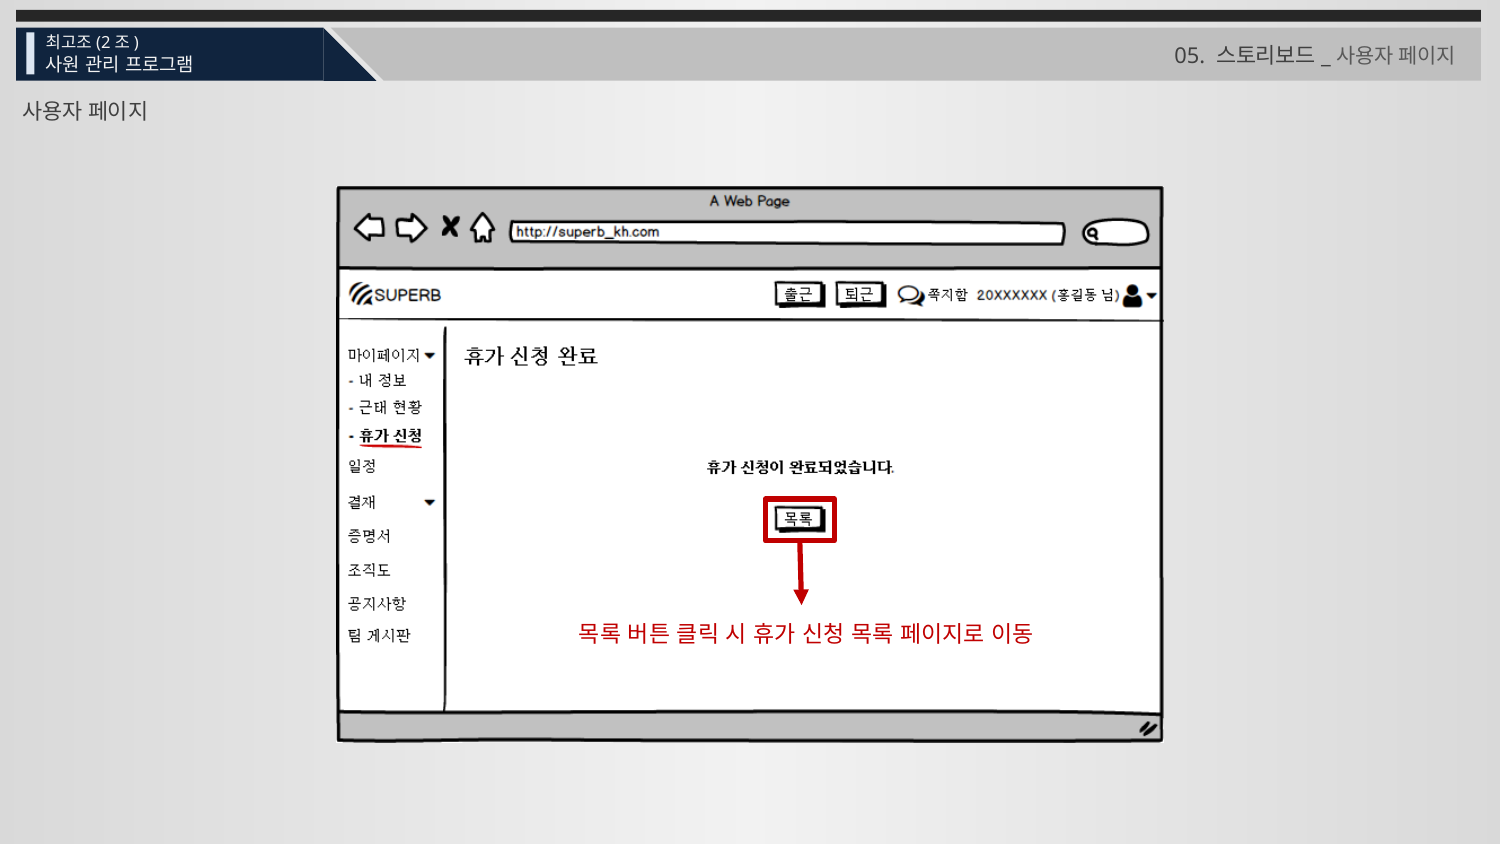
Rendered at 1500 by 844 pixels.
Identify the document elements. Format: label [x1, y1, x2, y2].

picture [336, 186, 1164, 743]
text_box [7, 8, 1483, 132]
text_box [556, 498, 1058, 656]
